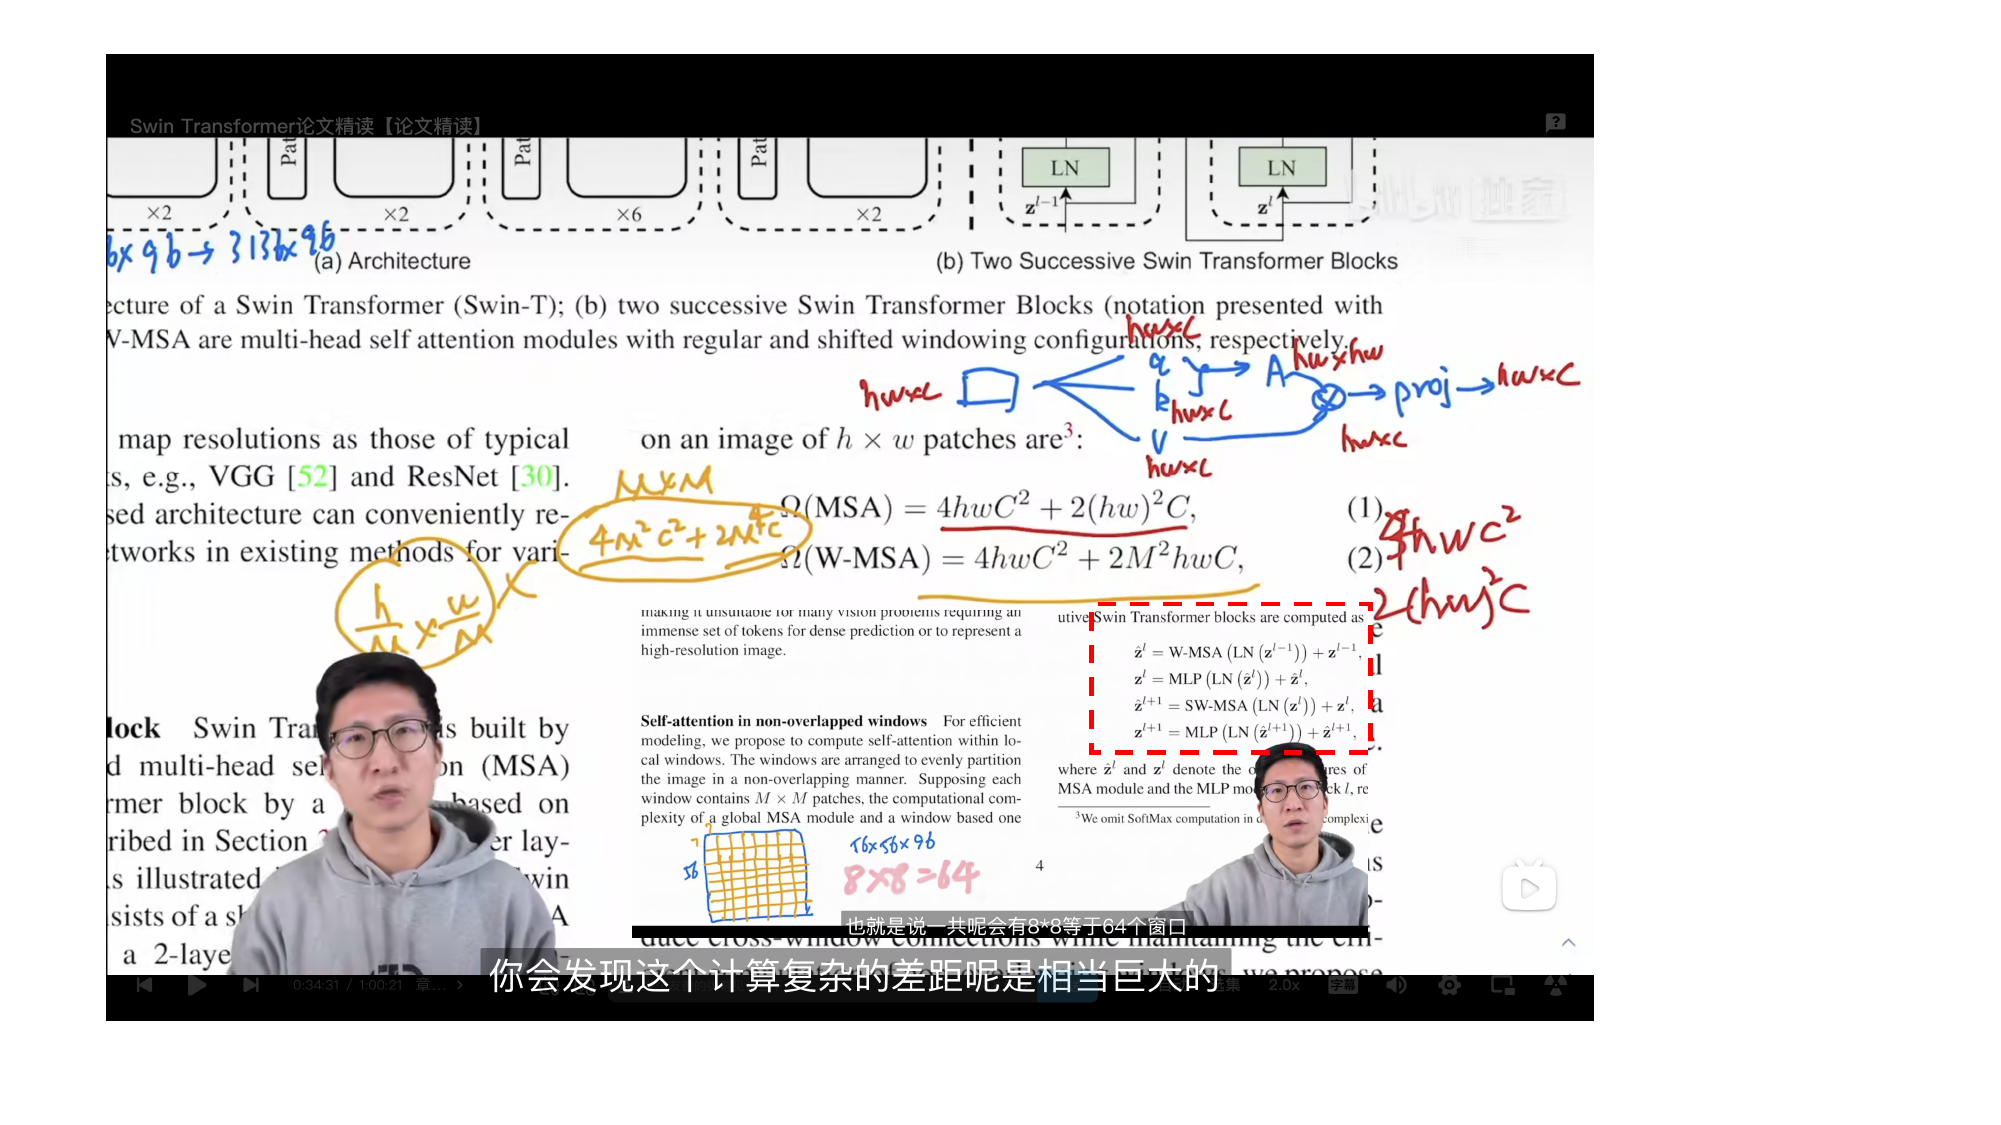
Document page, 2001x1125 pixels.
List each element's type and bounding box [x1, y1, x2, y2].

picture [106, 54, 1594, 1021]
